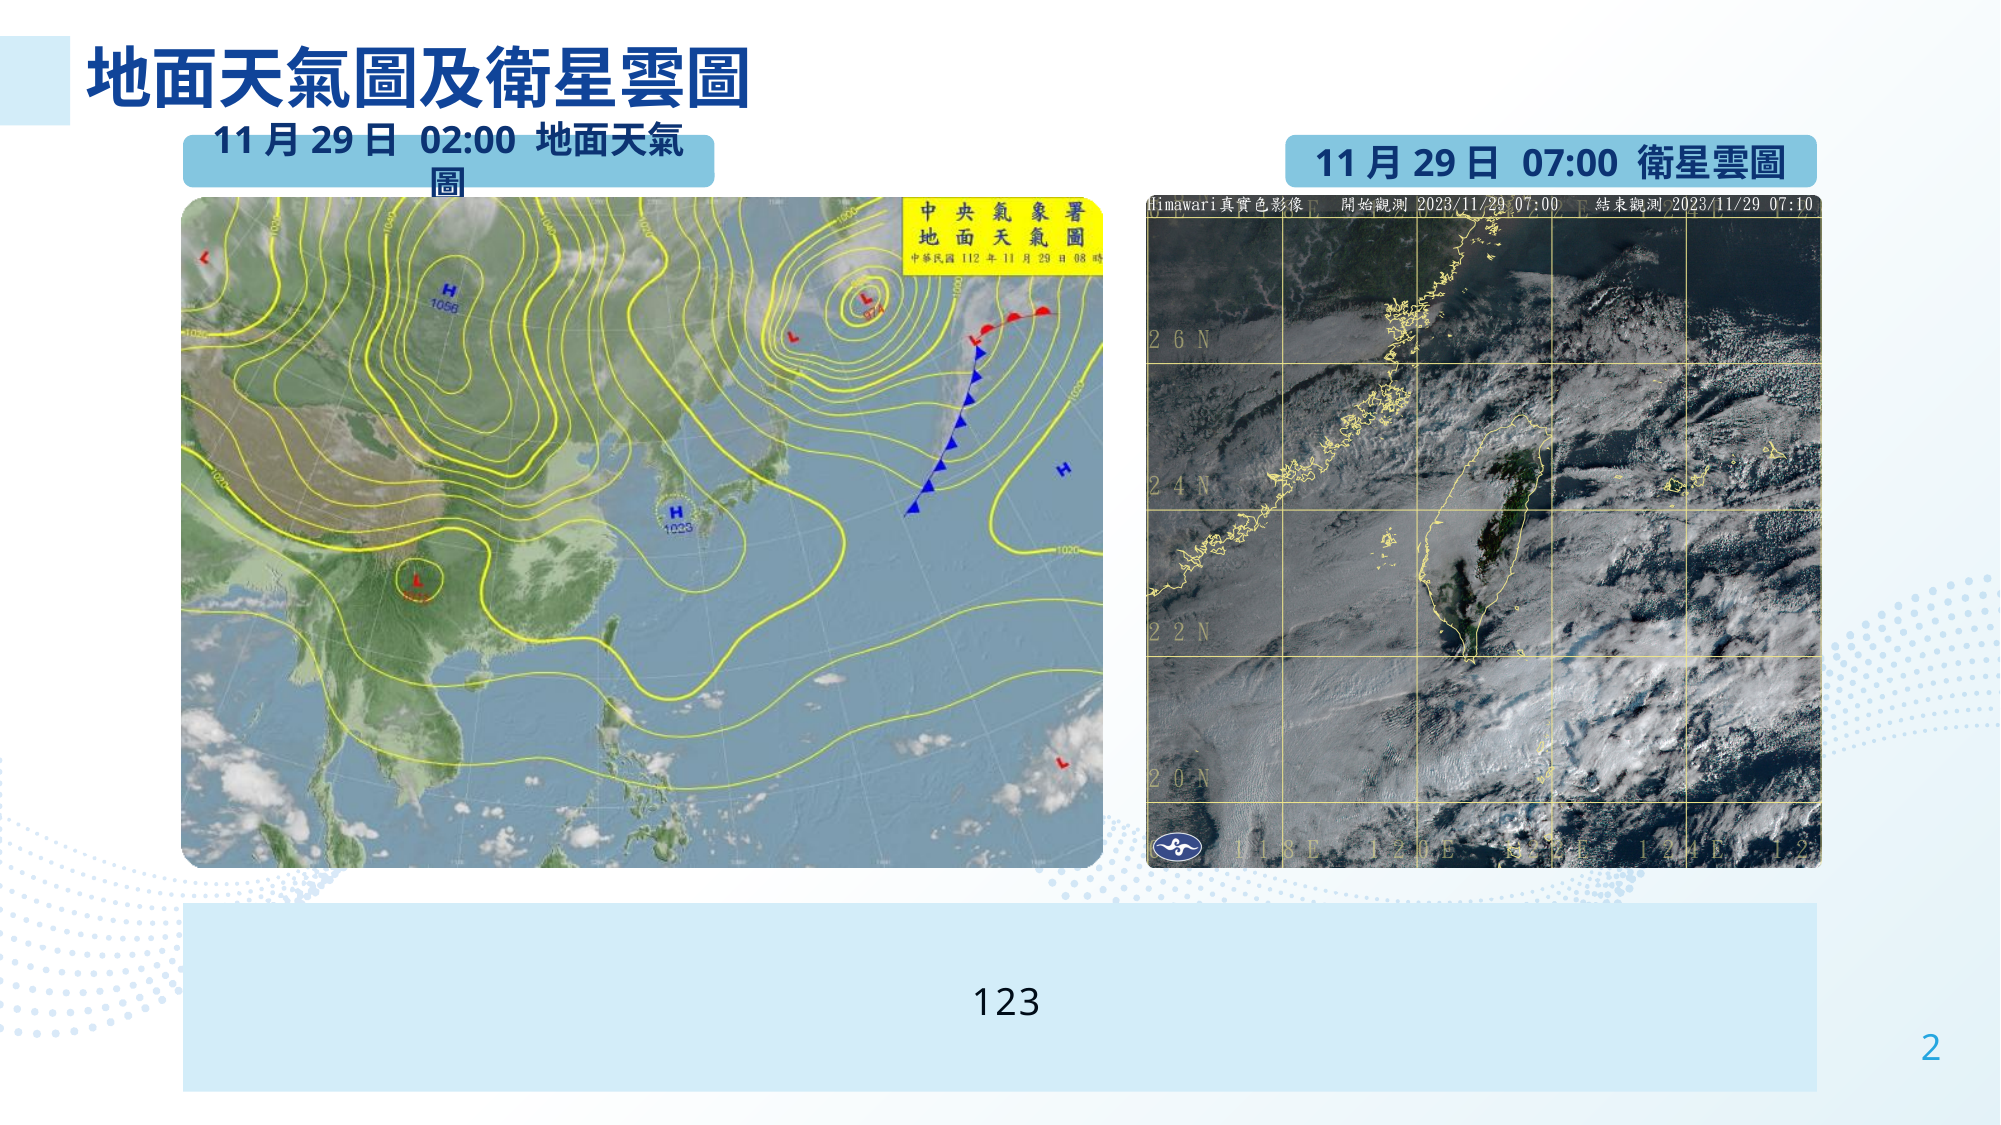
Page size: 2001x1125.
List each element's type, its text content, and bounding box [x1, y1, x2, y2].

list 123 [183, 903, 1817, 1092]
picture [181, 197, 1104, 869]
text_box 11月29日 02:00 地面天氣圖 [183, 134, 715, 188]
slide_number 2 [1821, 1005, 1942, 1092]
text_box 11月29日 07:00 衛星雲圖 [1285, 134, 1817, 188]
picture [1146, 195, 1822, 869]
